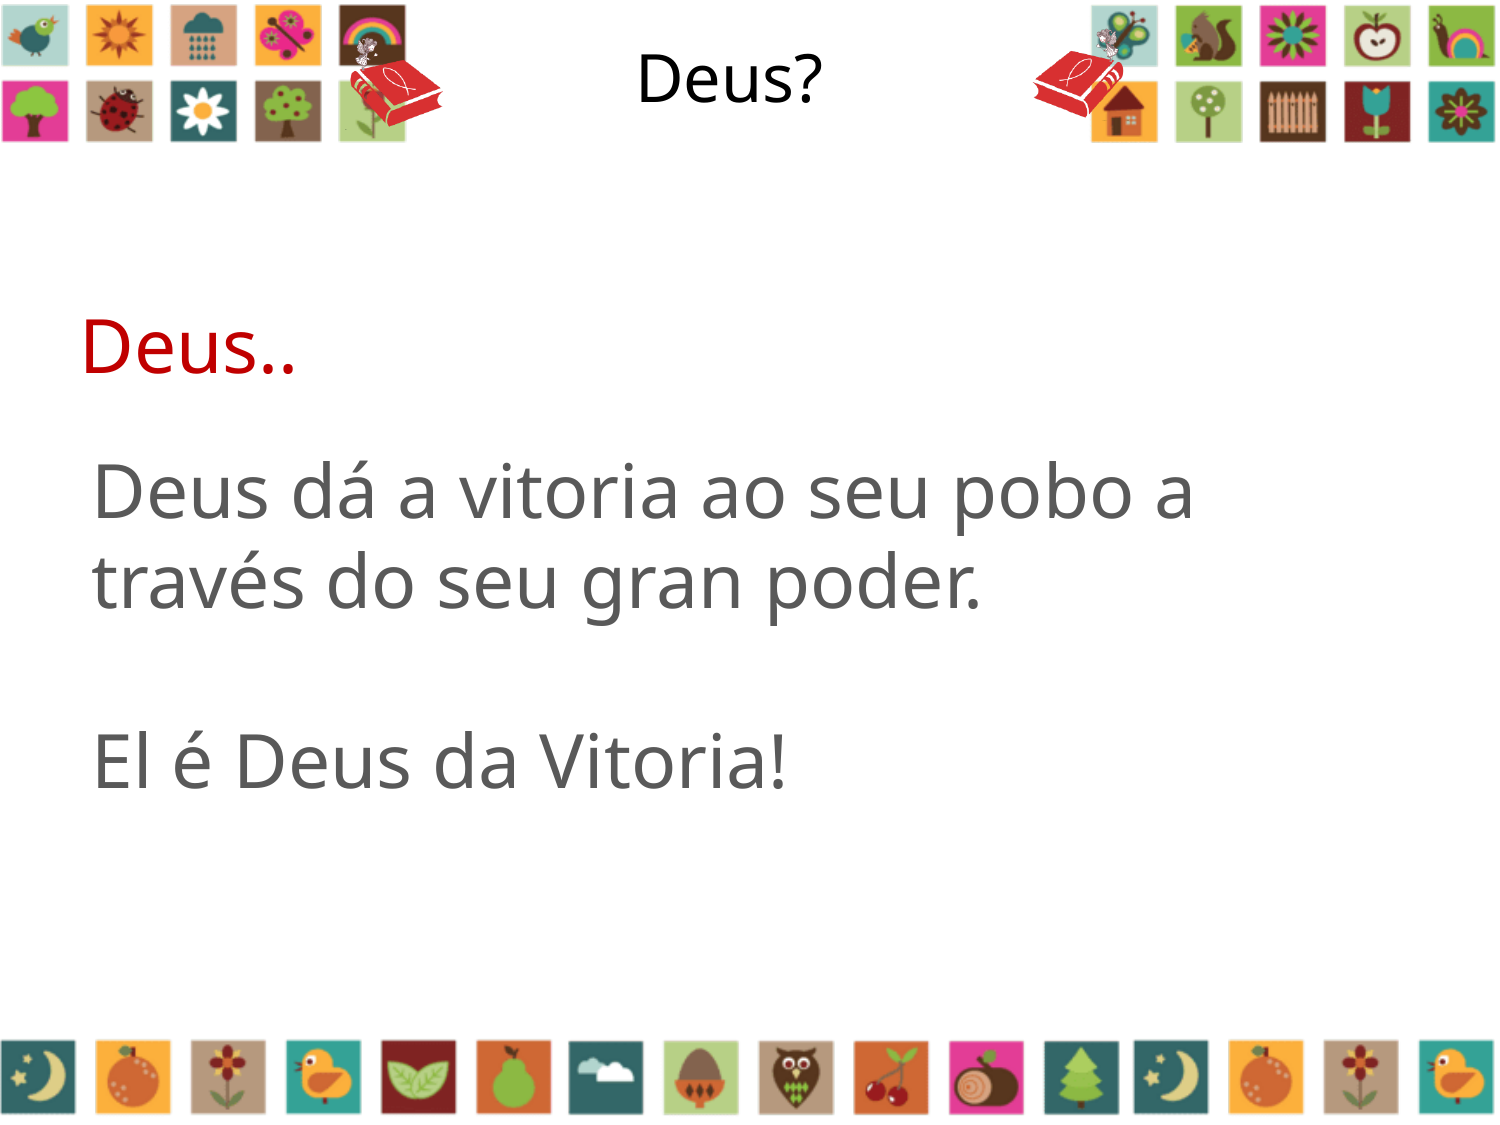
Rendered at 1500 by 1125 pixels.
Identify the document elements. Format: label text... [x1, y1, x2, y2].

picture [0, 3, 475, 150]
text_box Deus? [480, 28, 997, 124]
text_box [0, 1028, 1500, 1118]
picture [1001, 3, 1500, 150]
text_box Deus dá a vitoria ao seu pobo a través do seu gran poder. El é Deus da Vitoria! [76, 436, 1424, 812]
text_box Deus.. [64, 290, 1412, 396]
